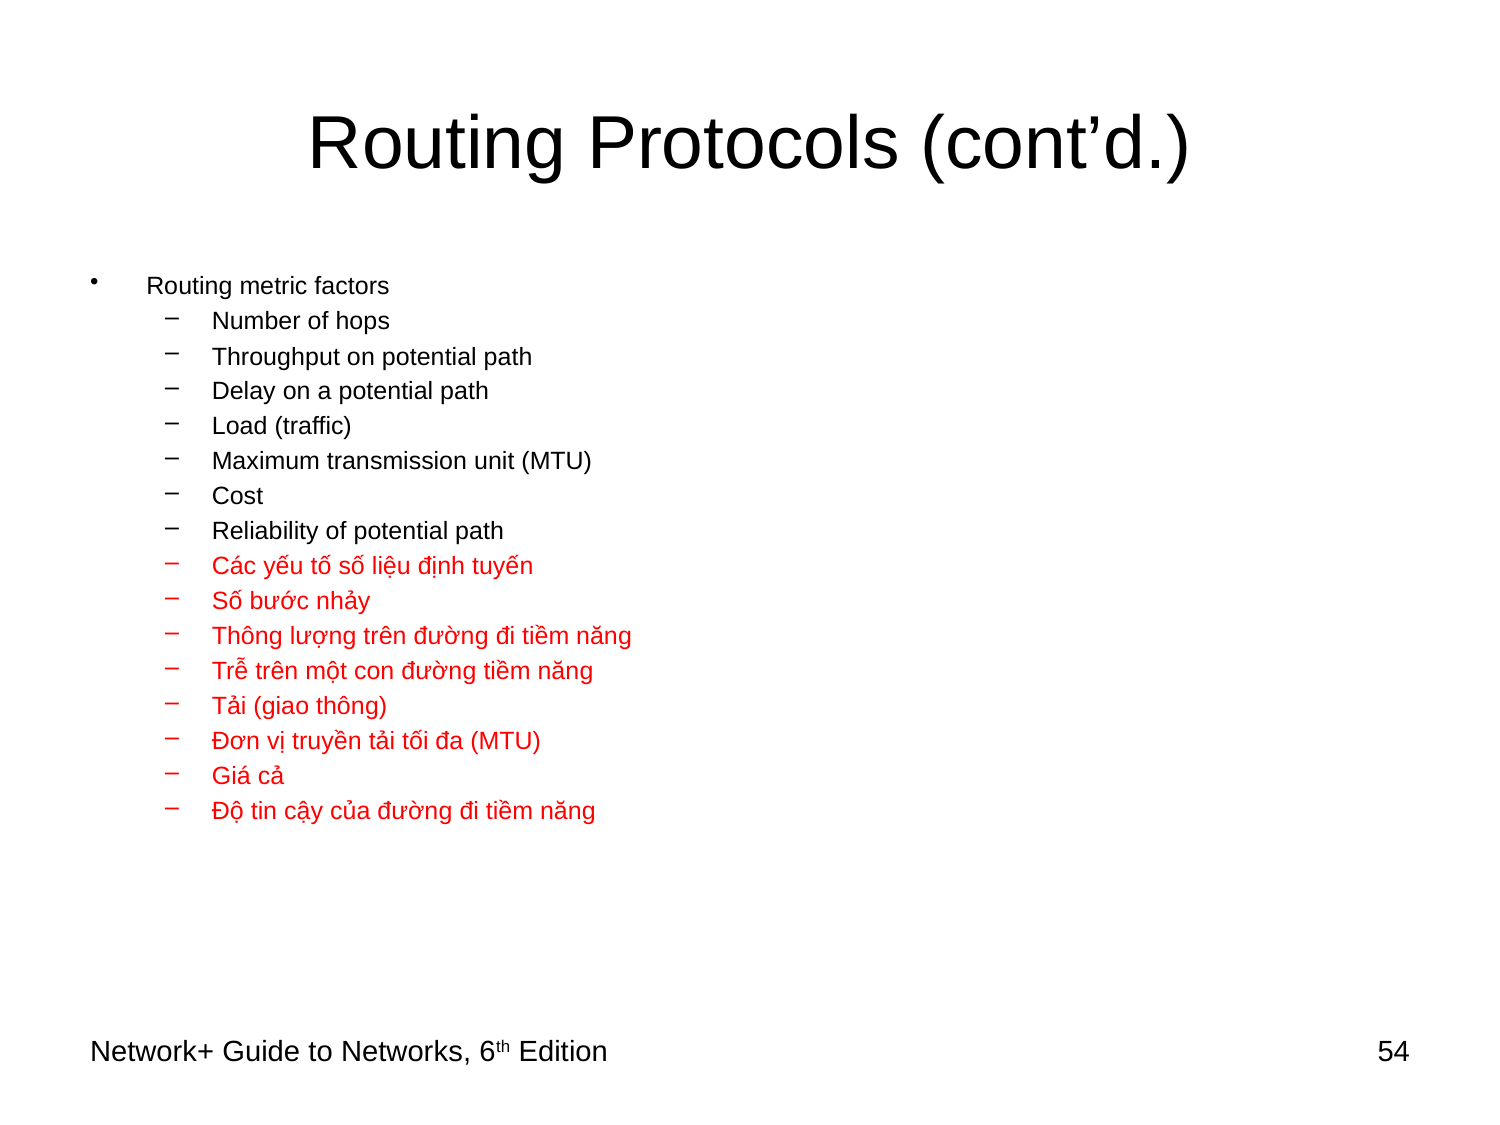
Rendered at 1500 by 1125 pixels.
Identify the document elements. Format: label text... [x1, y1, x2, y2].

title Routing Protocols (cont’d.) [75, 45, 1425, 233]
list Routing metric factors Number of hops Throughput on potential path Delay on a potential path Load (traffic) Maximum transmission unit (MTU) Cost Reliability of potential path Các yếu tố số liệu định tuyến Số bước nhảy Thông lượng trên đường đi tiềm năng Trễ trên một con đường tiềm năng Tải (giao thông) Đơn vị truyền tải tối đa (MTU) Giá cả Độ tin cậy của đường đi tiềm năng [75, 262, 1425, 1005]
slide_number 54 [1074, 1024, 1426, 1103]
footer Network+ Guide to Networks, 6th Edition [74, 1024, 988, 1103]
